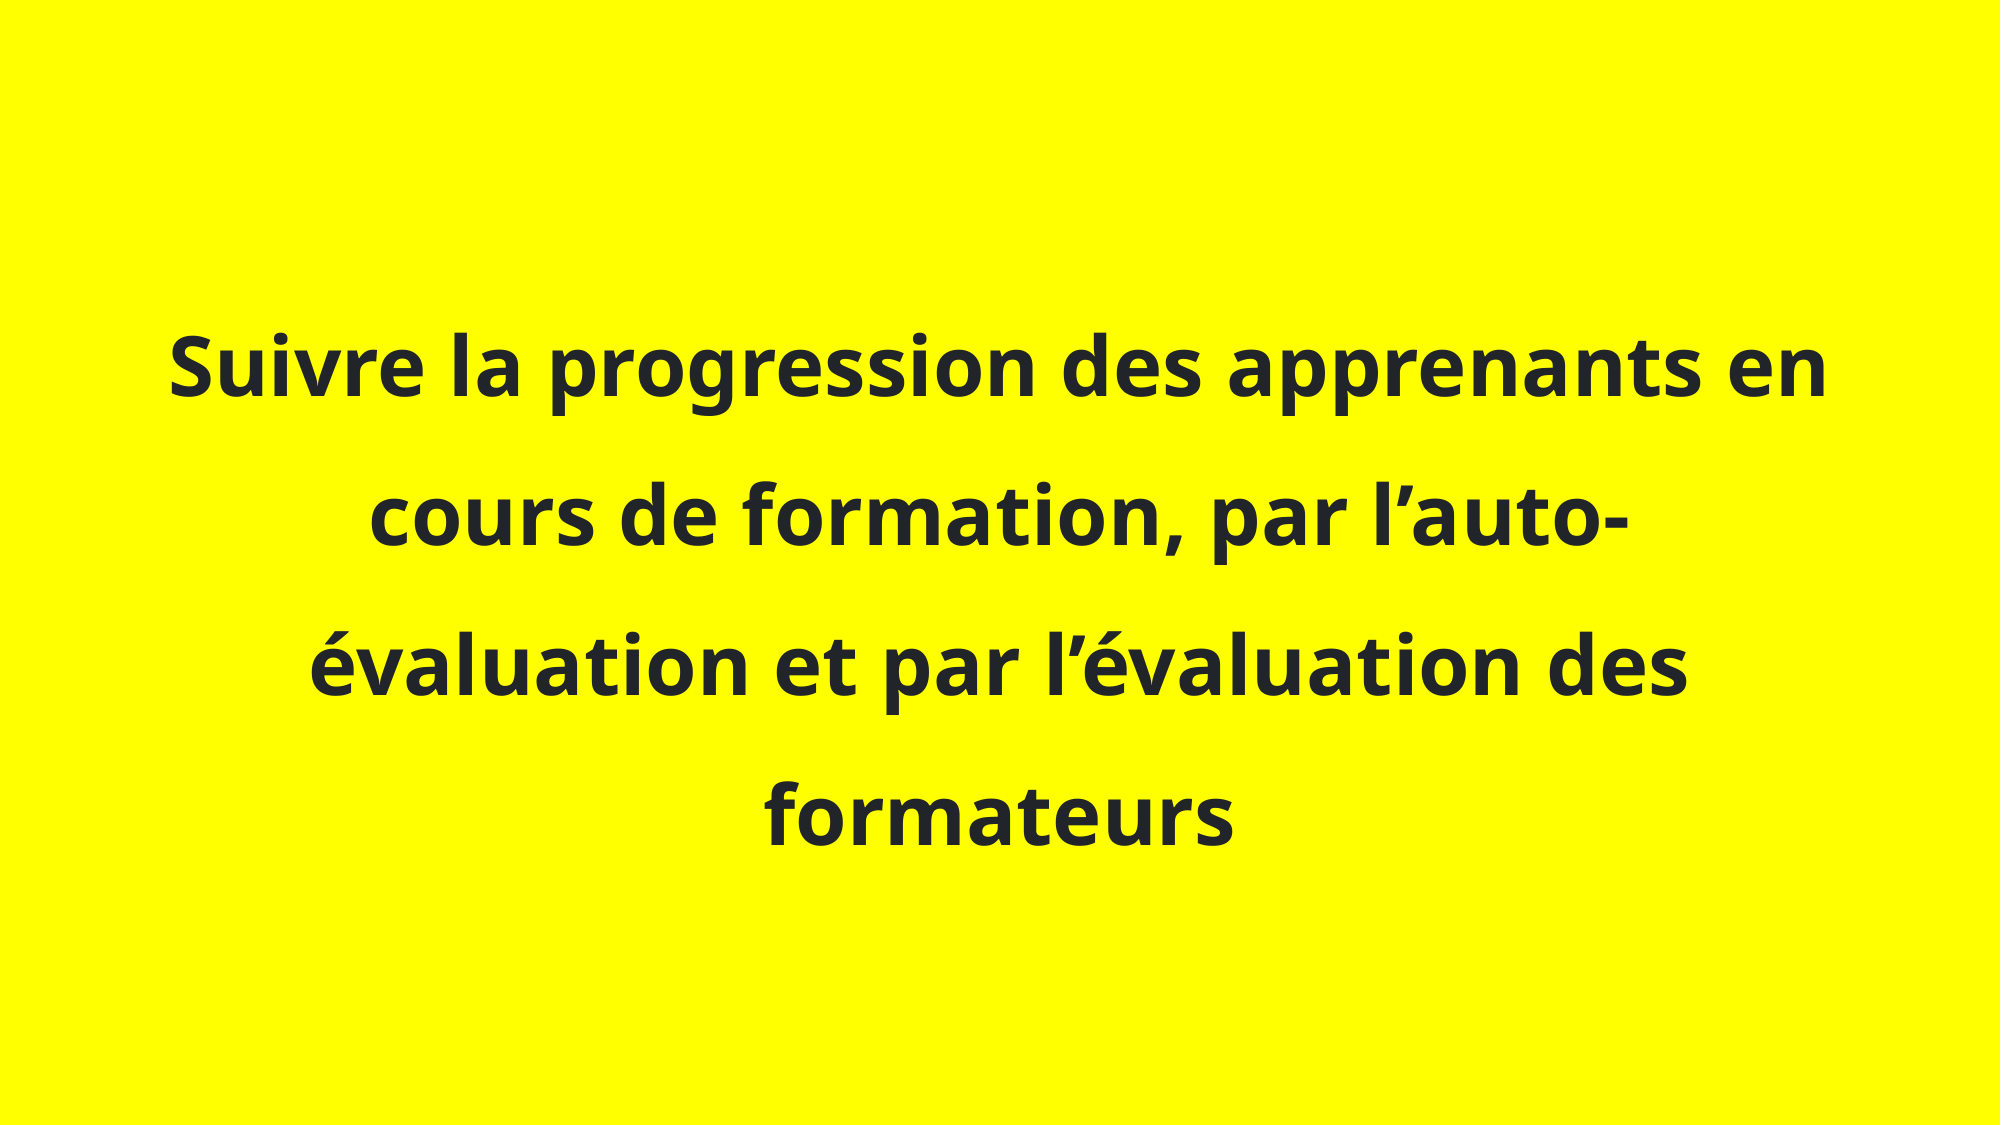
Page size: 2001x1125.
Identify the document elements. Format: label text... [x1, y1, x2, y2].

text_box Suivre la progression des apprenants en cours de formation, par l’auto-évaluation et par l’évaluation des formateurs [143, 255, 1857, 870]
